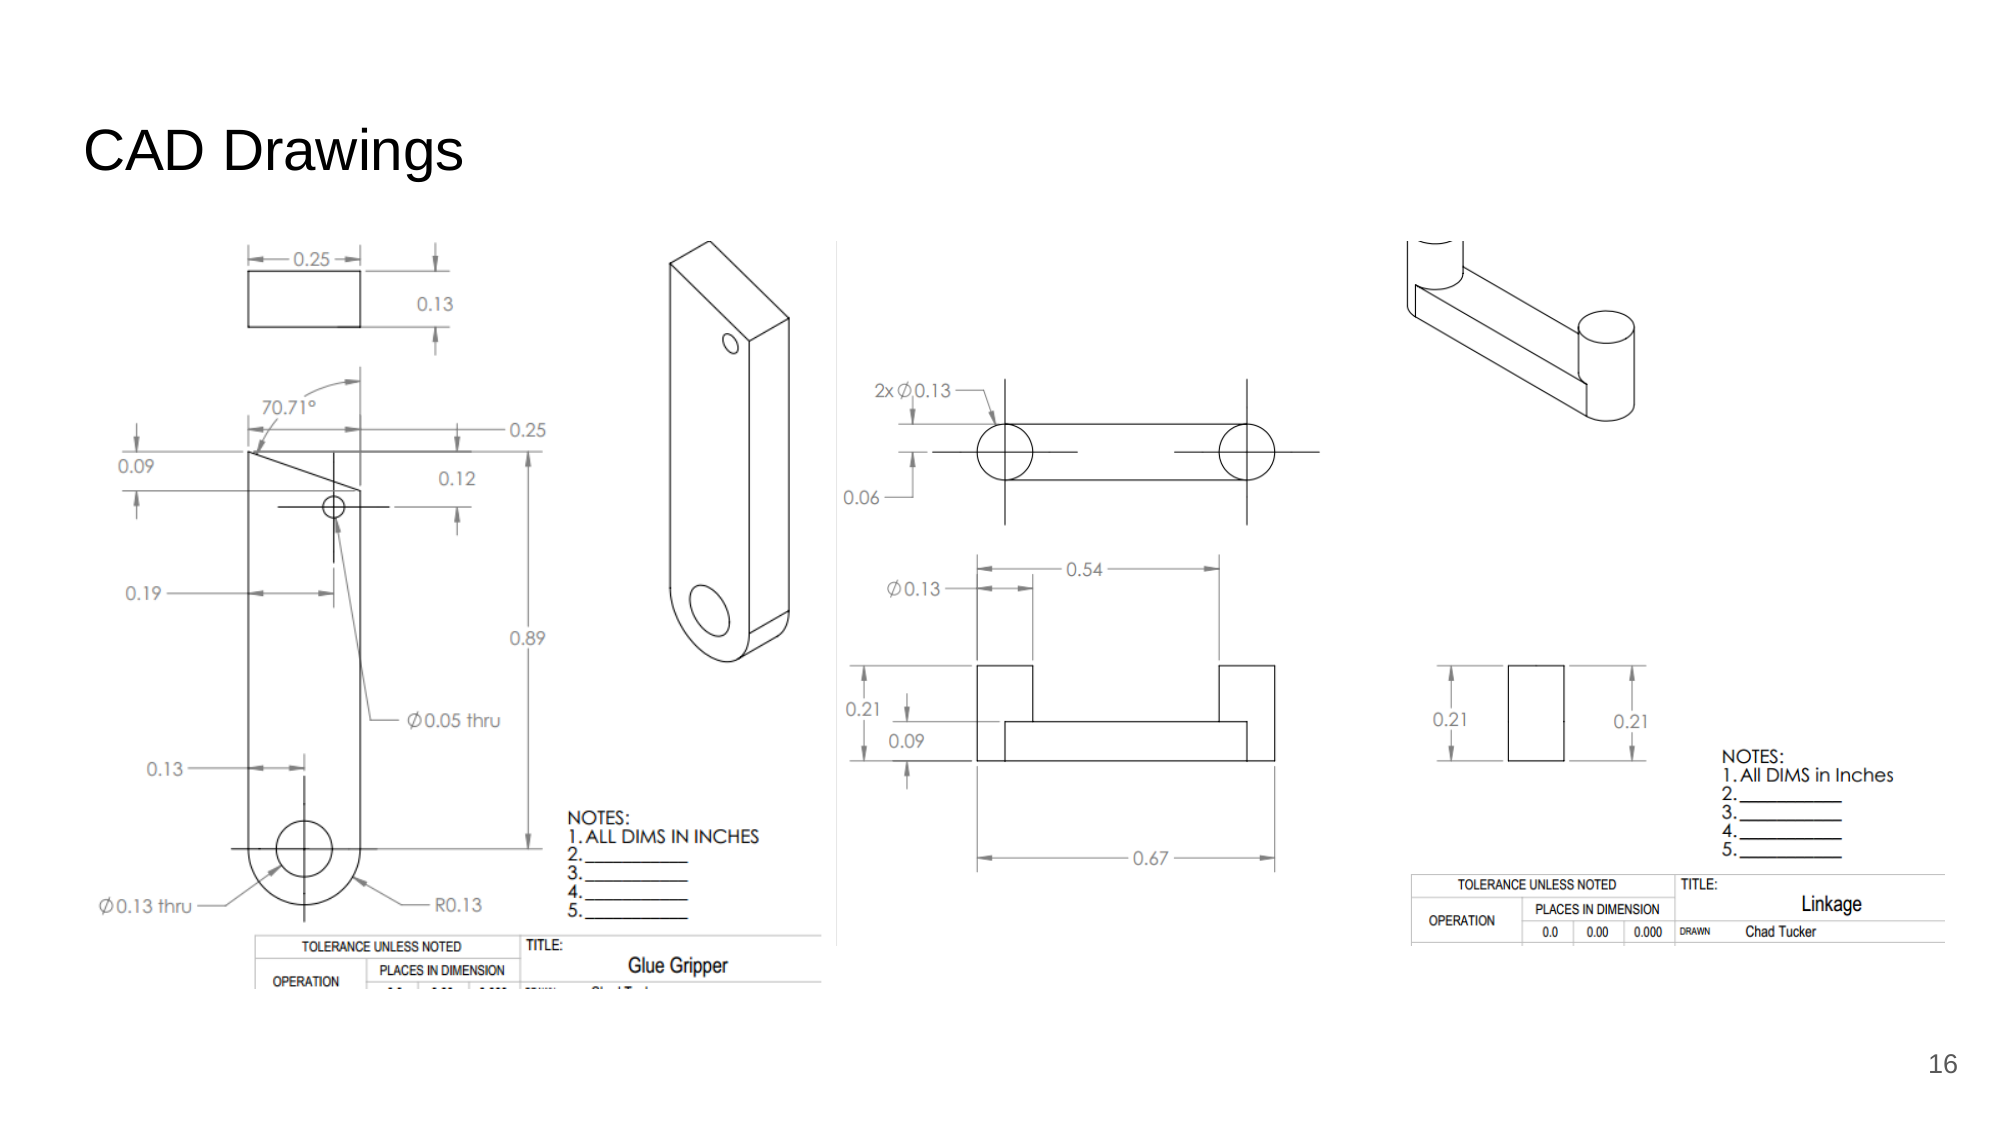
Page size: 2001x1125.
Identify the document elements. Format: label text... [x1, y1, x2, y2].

slide_number 16 [1853, 1019, 1974, 1106]
title CAD Drawings [68, 97, 1932, 223]
picture [836, 241, 1946, 946]
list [95, 240, 822, 991]
